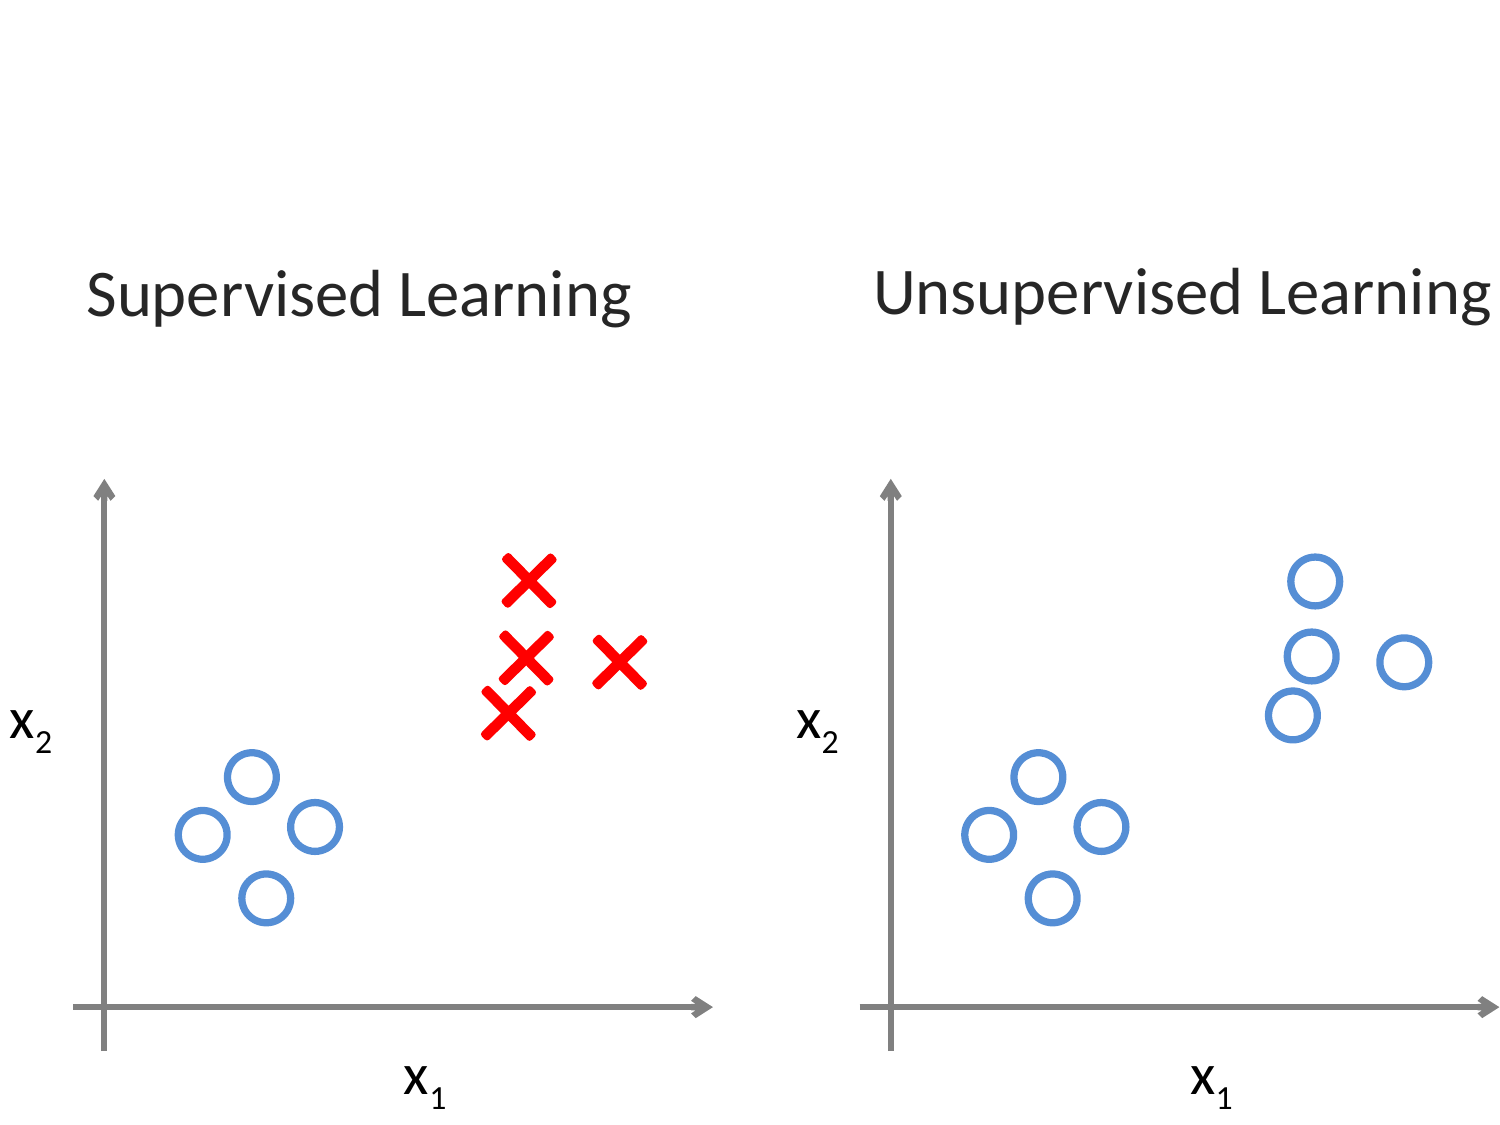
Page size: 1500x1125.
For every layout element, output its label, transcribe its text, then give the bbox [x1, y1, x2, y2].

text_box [779, 478, 1500, 1115]
text_box Supervised Learning [71, 241, 648, 337]
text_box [0, 478, 714, 1115]
text_box Unsupervised Learning [858, 240, 1500, 336]
